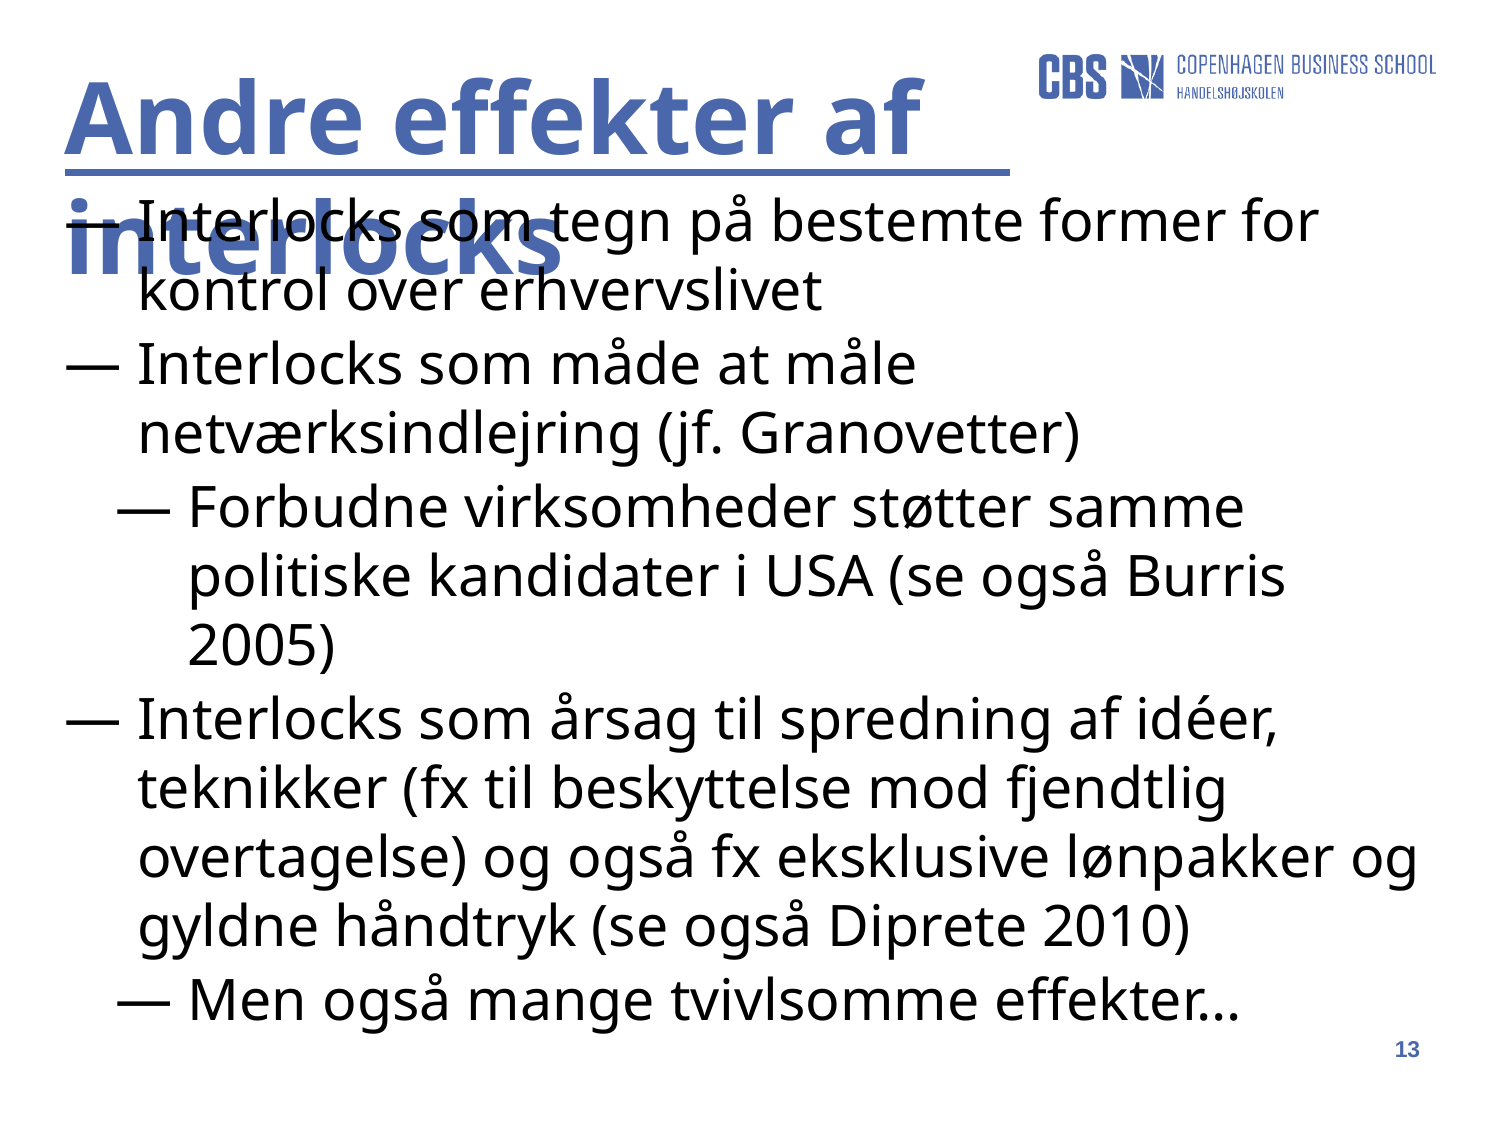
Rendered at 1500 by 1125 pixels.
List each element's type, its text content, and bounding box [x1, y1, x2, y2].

list Andre effekter af interlocks [64, 54, 1011, 172]
list Interlocks som tegn på bestemte former for kontrol over erhvervslivet Interlocks som måde at måle netværksindlejring (jf. Granovetter) Forbudne virksomheder støtter samme politiske kandidater i USA (se også Burris 2005) Interlocks som årsag til spredning af idéer, teknikker (fx til beskyttelse mod fjendtlig overtagelse) og også fx eksklusive lønpakker og gyldne håndtryk (se også Diprete 2010) Men også mange tvivlsomme effekter… [64, 184, 1424, 1036]
picture [1039, 54, 1436, 99]
